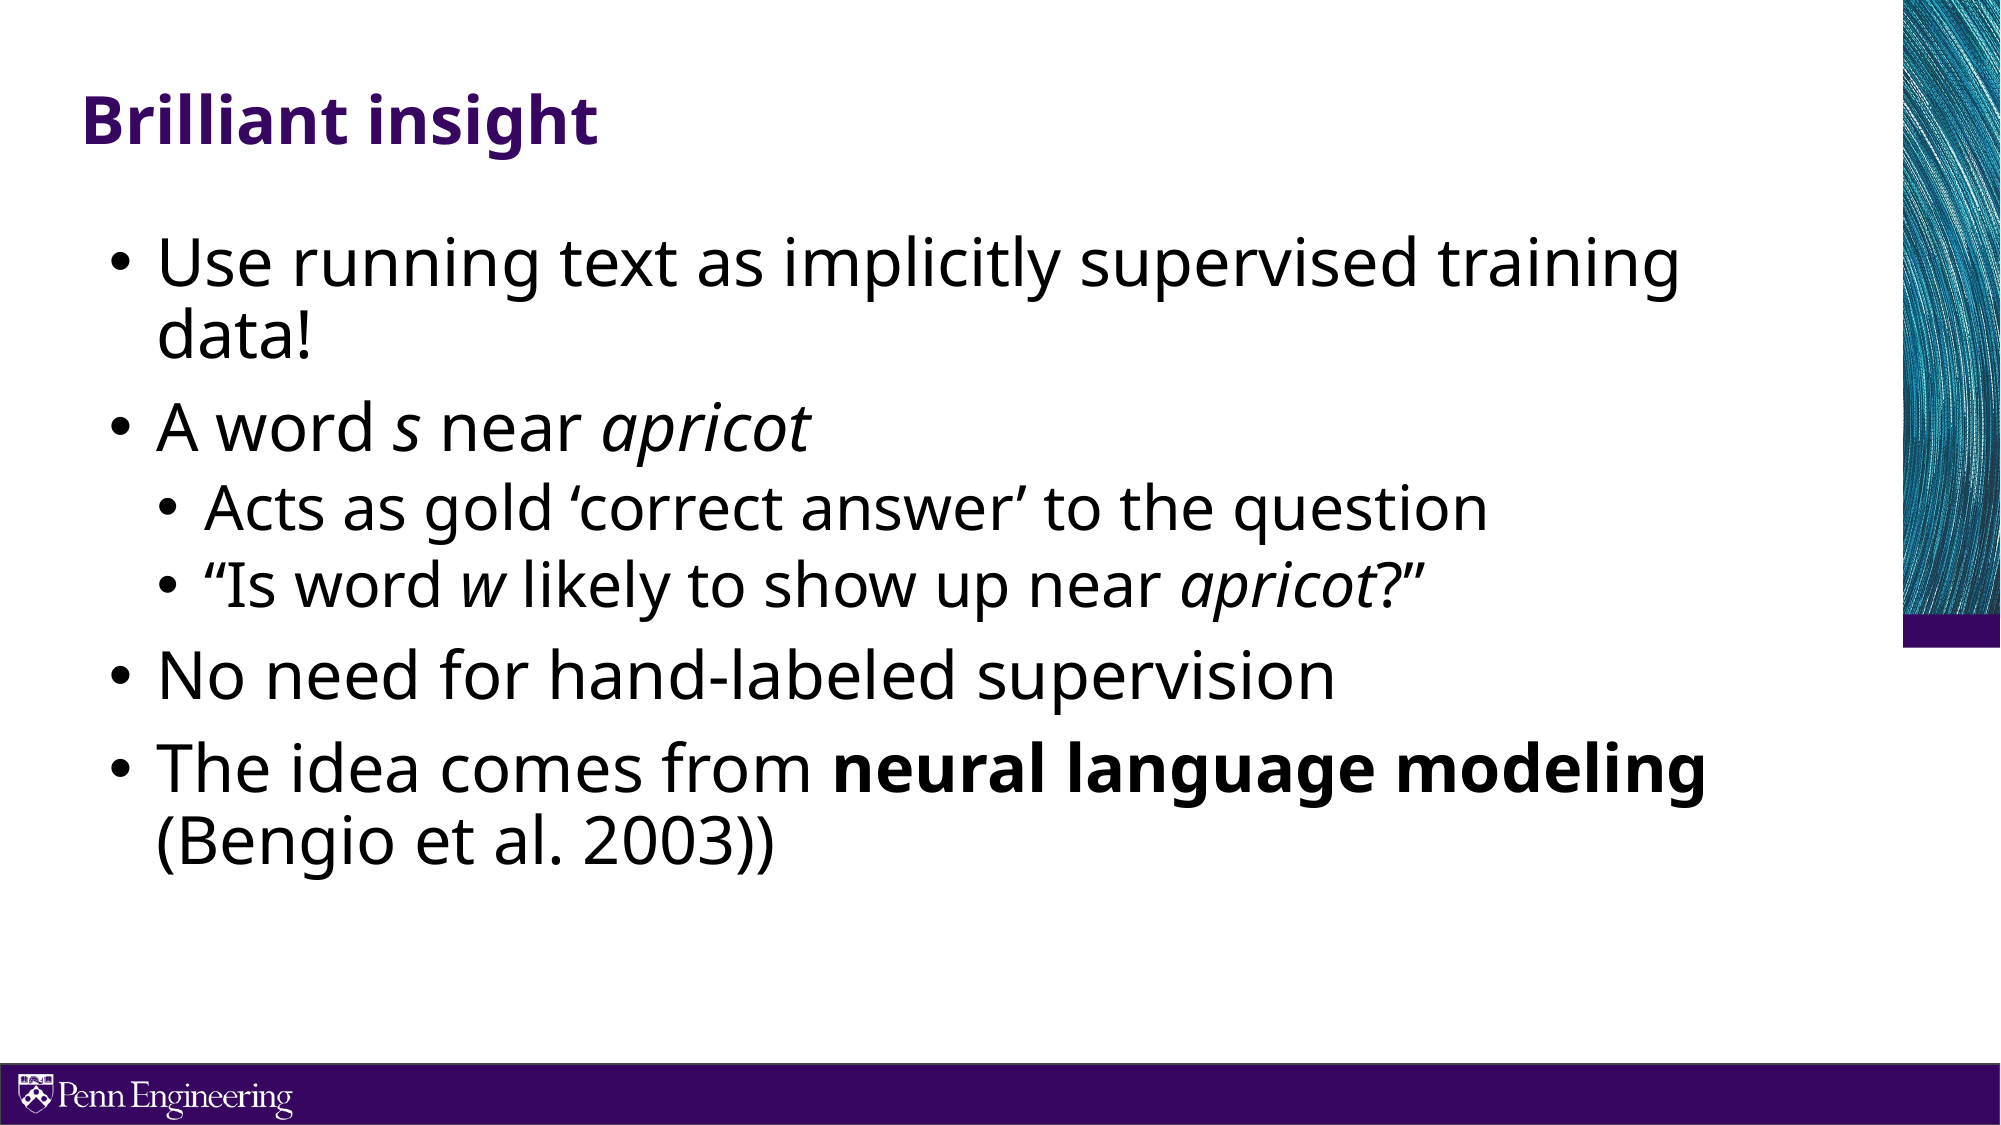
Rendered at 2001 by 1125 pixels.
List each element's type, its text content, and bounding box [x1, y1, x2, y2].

picture [1962, 39, 1970, 47]
picture [1949, 13, 1955, 20]
picture [1903, 341, 1915, 350]
picture [1903, 310, 1915, 339]
picture [1916, 342, 1921, 352]
picture [1903, 0, 2001, 618]
list Use running text as implicitly supervised training data! A word s near apricot Acts as gold ‘correct answer’ to the question “Is word w likely to show up near apricot?” No need for hand-labeled supervision The idea comes from neural language modeling (Bengio et al. 2003)) [65, 221, 1791, 1008]
picture [1903, 523, 1914, 546]
title Brilliant insight [65, 59, 1863, 187]
picture [1908, 277, 1920, 293]
picture [1913, 321, 1917, 333]
picture [1971, 53, 1979, 64]
picture [8, 1066, 301, 1123]
picture [1903, 374, 1908, 384]
picture [1989, 0, 2001, 13]
picture [1906, 362, 1912, 370]
